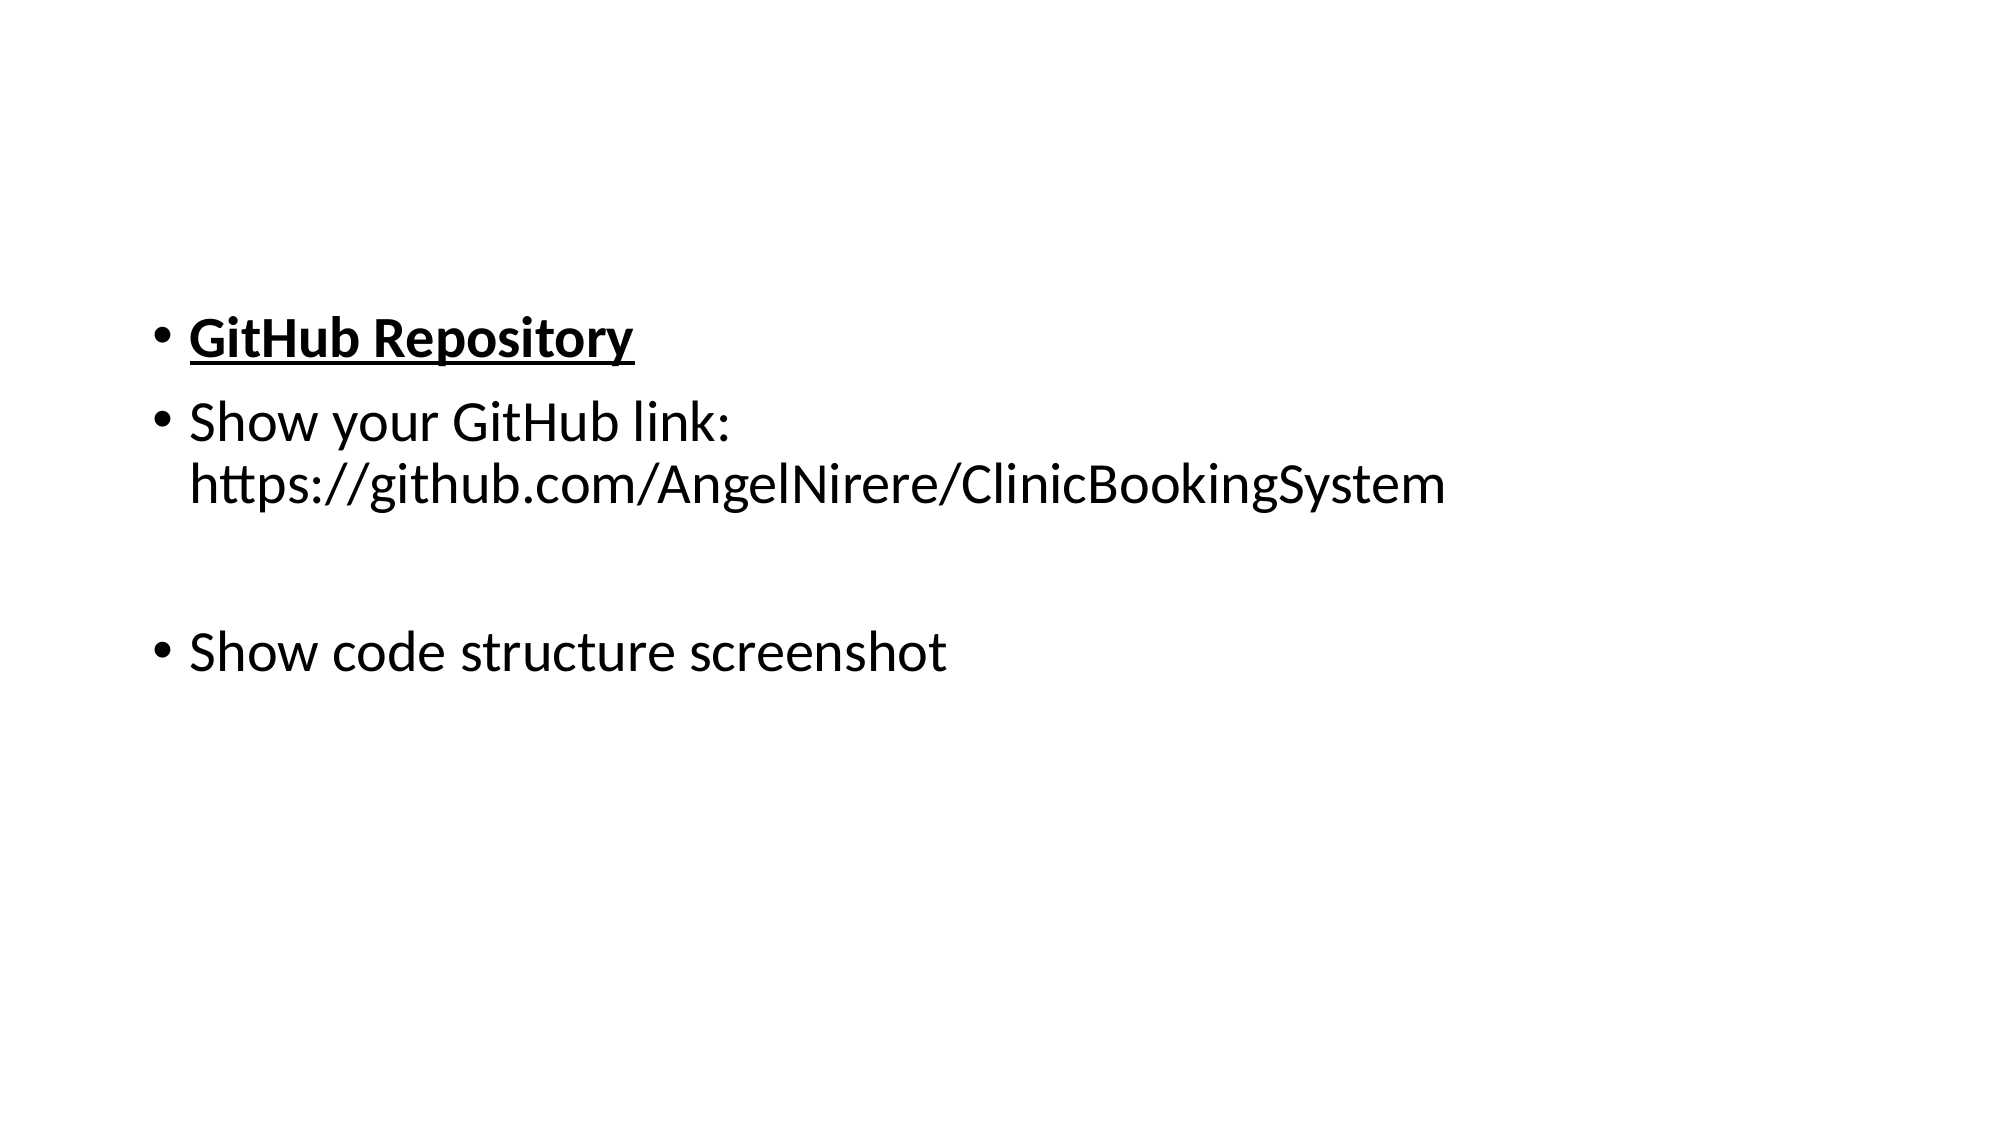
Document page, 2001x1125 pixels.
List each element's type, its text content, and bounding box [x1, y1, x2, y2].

list GitHub Repository Show your GitHub link: https://github.com/AngelNirere/ClinicBookingSystem Show code structure screenshot [137, 299, 1863, 1014]
